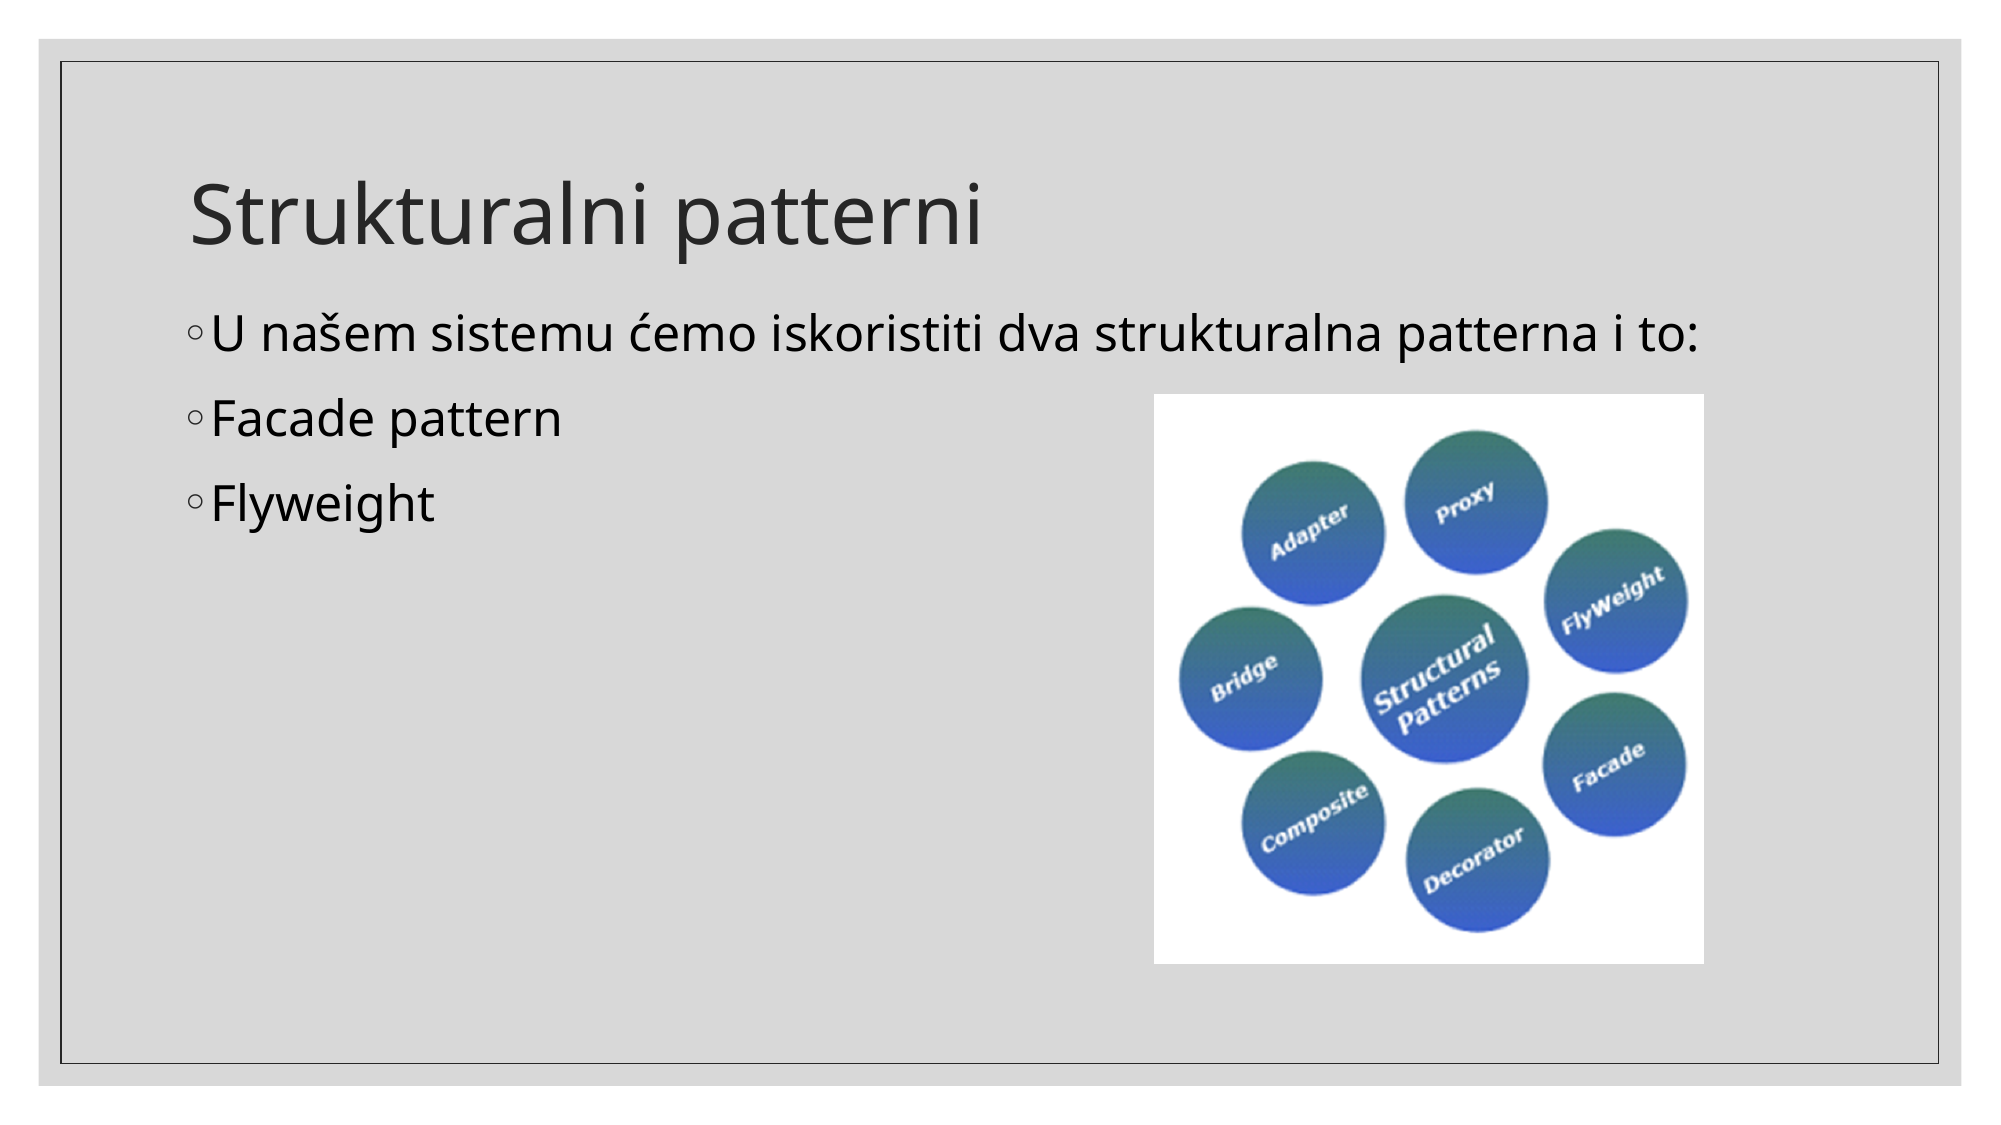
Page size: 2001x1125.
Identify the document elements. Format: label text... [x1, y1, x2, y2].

title Strukturalni patterni [174, 105, 1825, 331]
picture [1154, 394, 1704, 964]
list U našem sistemu ćemo iskoristiti dva strukturalna patterna i to: Facade pattern Flyweight [165, 288, 1816, 920]
